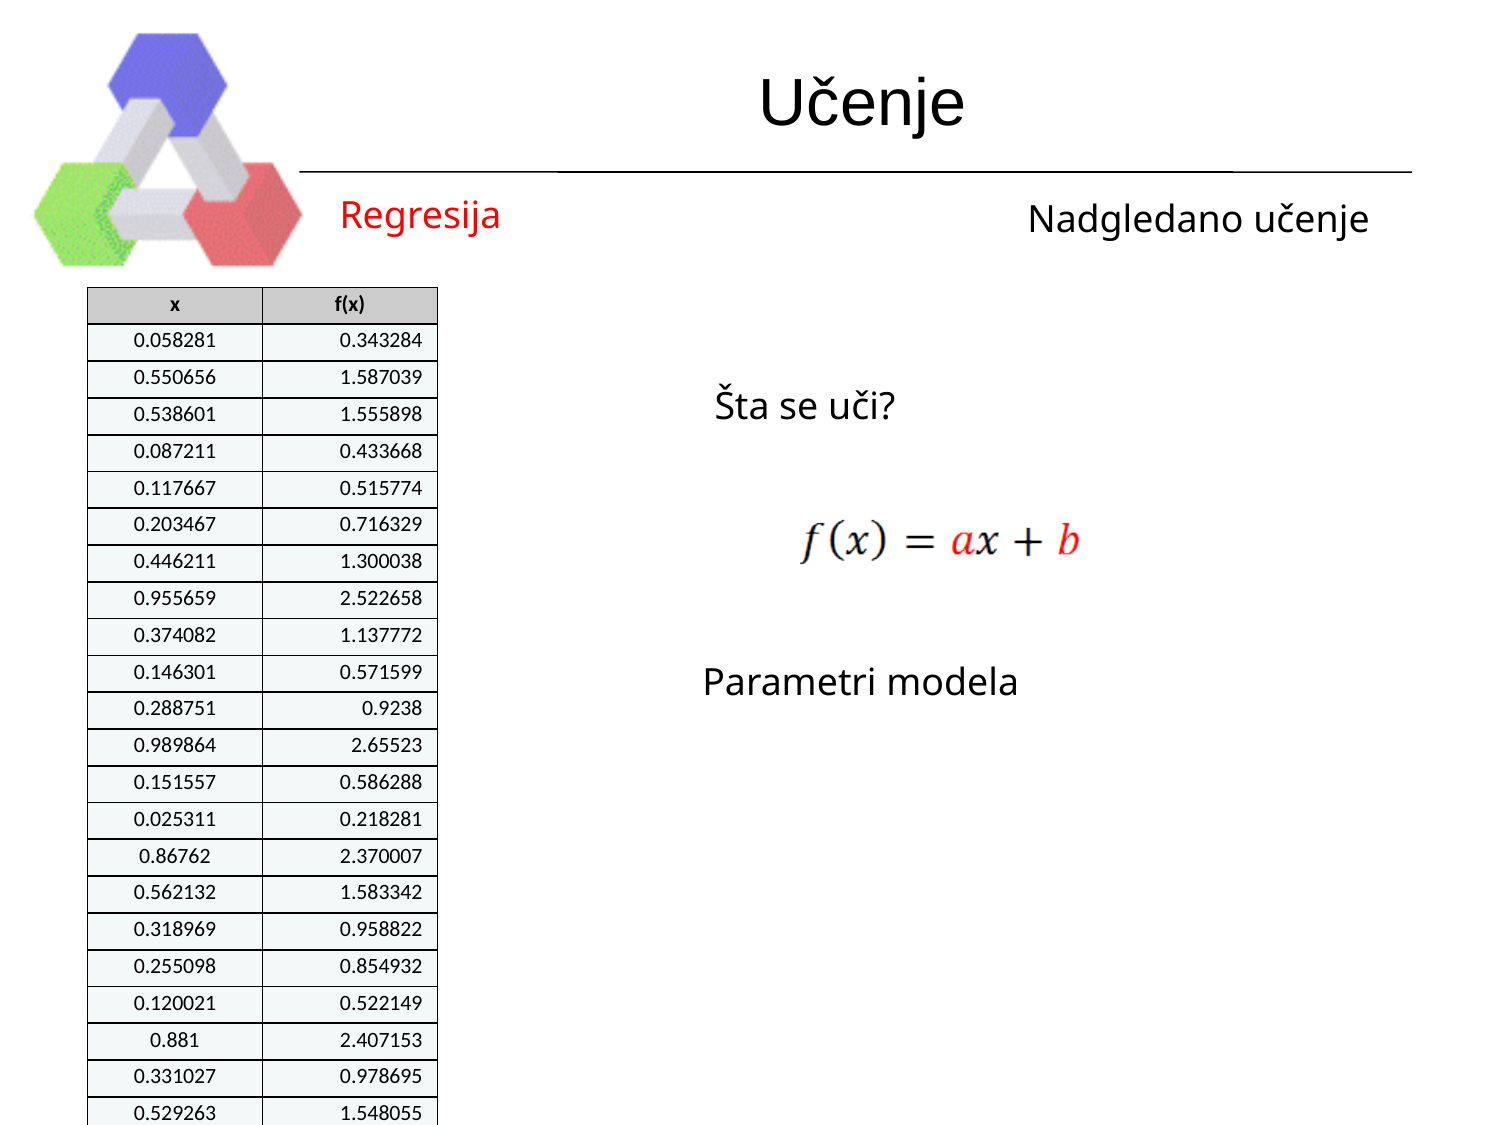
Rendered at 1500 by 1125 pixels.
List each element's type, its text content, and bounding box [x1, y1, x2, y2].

table_cell 0.343284 [263, 325, 437, 360]
table_cell 0.86762 [88, 840, 262, 875]
table_cell 0.117667 [88, 472, 262, 507]
table_cell 1.555898 [263, 399, 437, 434]
text_box Parametri modela [687, 650, 1100, 710]
table_cell 0.550656 [88, 362, 262, 397]
table_cell 0.218281 [263, 803, 437, 838]
table_header f(x) [263, 288, 437, 323]
table_cell 0.515774 [263, 472, 437, 507]
table_cell 0.978695 [263, 1061, 437, 1096]
table_cell 2.522658 [263, 583, 437, 618]
table_cell 0.9238 [263, 693, 437, 728]
table_cell 0.087211 [88, 436, 262, 471]
table_cell 0.120021 [88, 987, 262, 1022]
text_box Šta se uči? [699, 375, 1113, 435]
text_box Nadgledano učenje [1012, 187, 1425, 293]
table_cell 0.058281 [88, 325, 262, 360]
table_cell 0.433668 [263, 436, 437, 471]
table_cell 0.586288 [263, 767, 437, 802]
table_cell 2.407153 [263, 1024, 437, 1059]
table_cell 0.151557 [88, 767, 262, 802]
table_cell 0.538601 [88, 399, 262, 434]
table_cell 0.989864 [88, 730, 262, 765]
table_cell 0.446211 [88, 546, 262, 581]
table_cell 1.137772 [263, 619, 437, 655]
table_cell 1.583342 [263, 877, 437, 912]
table_cell 0.955659 [88, 583, 262, 618]
table_cell 1.300038 [263, 546, 437, 581]
picture [0, 1, 1500, 1125]
table_cell 1.587039 [263, 362, 437, 397]
table_cell 0.881 [88, 1024, 262, 1059]
table_cell 0.562132 [88, 877, 262, 912]
table_cell 0.529263 [88, 1098, 262, 1125]
text_box Regresija [324, 183, 738, 244]
table_cell 0.025311 [88, 803, 262, 838]
table_cell 0.288751 [88, 693, 262, 728]
table_cell 0.854932 [263, 951, 437, 986]
table_cell 0.255098 [88, 951, 262, 986]
table_cell 0.716329 [263, 509, 437, 544]
table_cell 0.522149 [263, 987, 437, 1022]
table_cell 1.548055 [263, 1098, 437, 1125]
table_cell 0.571599 [263, 656, 437, 691]
table_cell 2.370007 [263, 840, 437, 875]
table_cell 0.331027 [88, 1061, 262, 1096]
text_box Učenje [300, 42, 1425, 155]
table_cell 0.318969 [88, 914, 262, 949]
table_cell 0.958822 [263, 914, 437, 949]
table_cell 0.146301 [88, 656, 262, 691]
table_cell 0.374082 [88, 619, 262, 655]
table_cell 0.203467 [88, 509, 262, 544]
table_header x [88, 288, 262, 323]
table_cell 2.65523 [263, 730, 437, 765]
